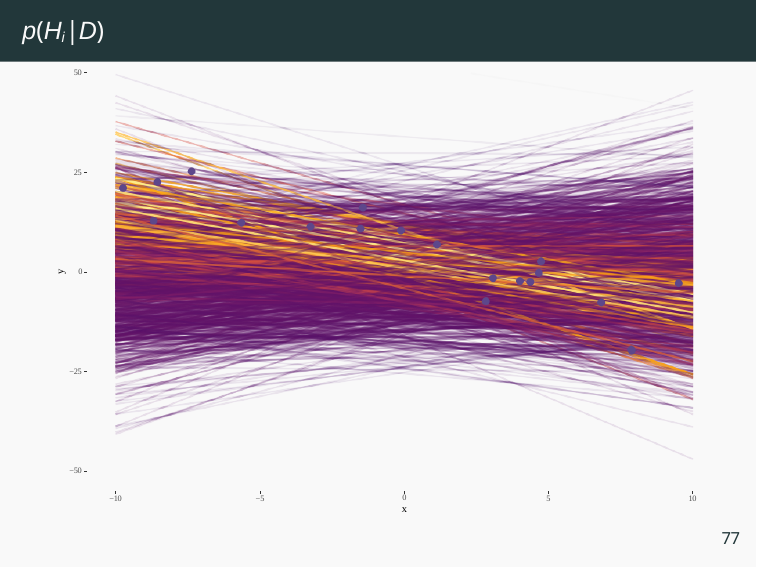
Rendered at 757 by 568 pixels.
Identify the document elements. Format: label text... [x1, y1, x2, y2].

text_box −25 [67, 363, 85, 377]
slide_number 77 [715, 523, 748, 568]
text_box −10 [107, 491, 125, 503]
text_box 0 [76, 264, 85, 277]
text_box 5 [544, 491, 553, 503]
text_box −5 [253, 491, 267, 503]
text_box p(Hi|D) [15, 12, 111, 46]
text_box 50 [71, 65, 85, 78]
picture [114, 72, 695, 460]
text_box 10 [686, 491, 700, 503]
text_box [0, 0, 756, 62]
text_box 0 x [399, 491, 410, 515]
text_box y [53, 267, 69, 277]
text_box 25 [71, 164, 85, 177]
text_box −50 [67, 464, 85, 476]
